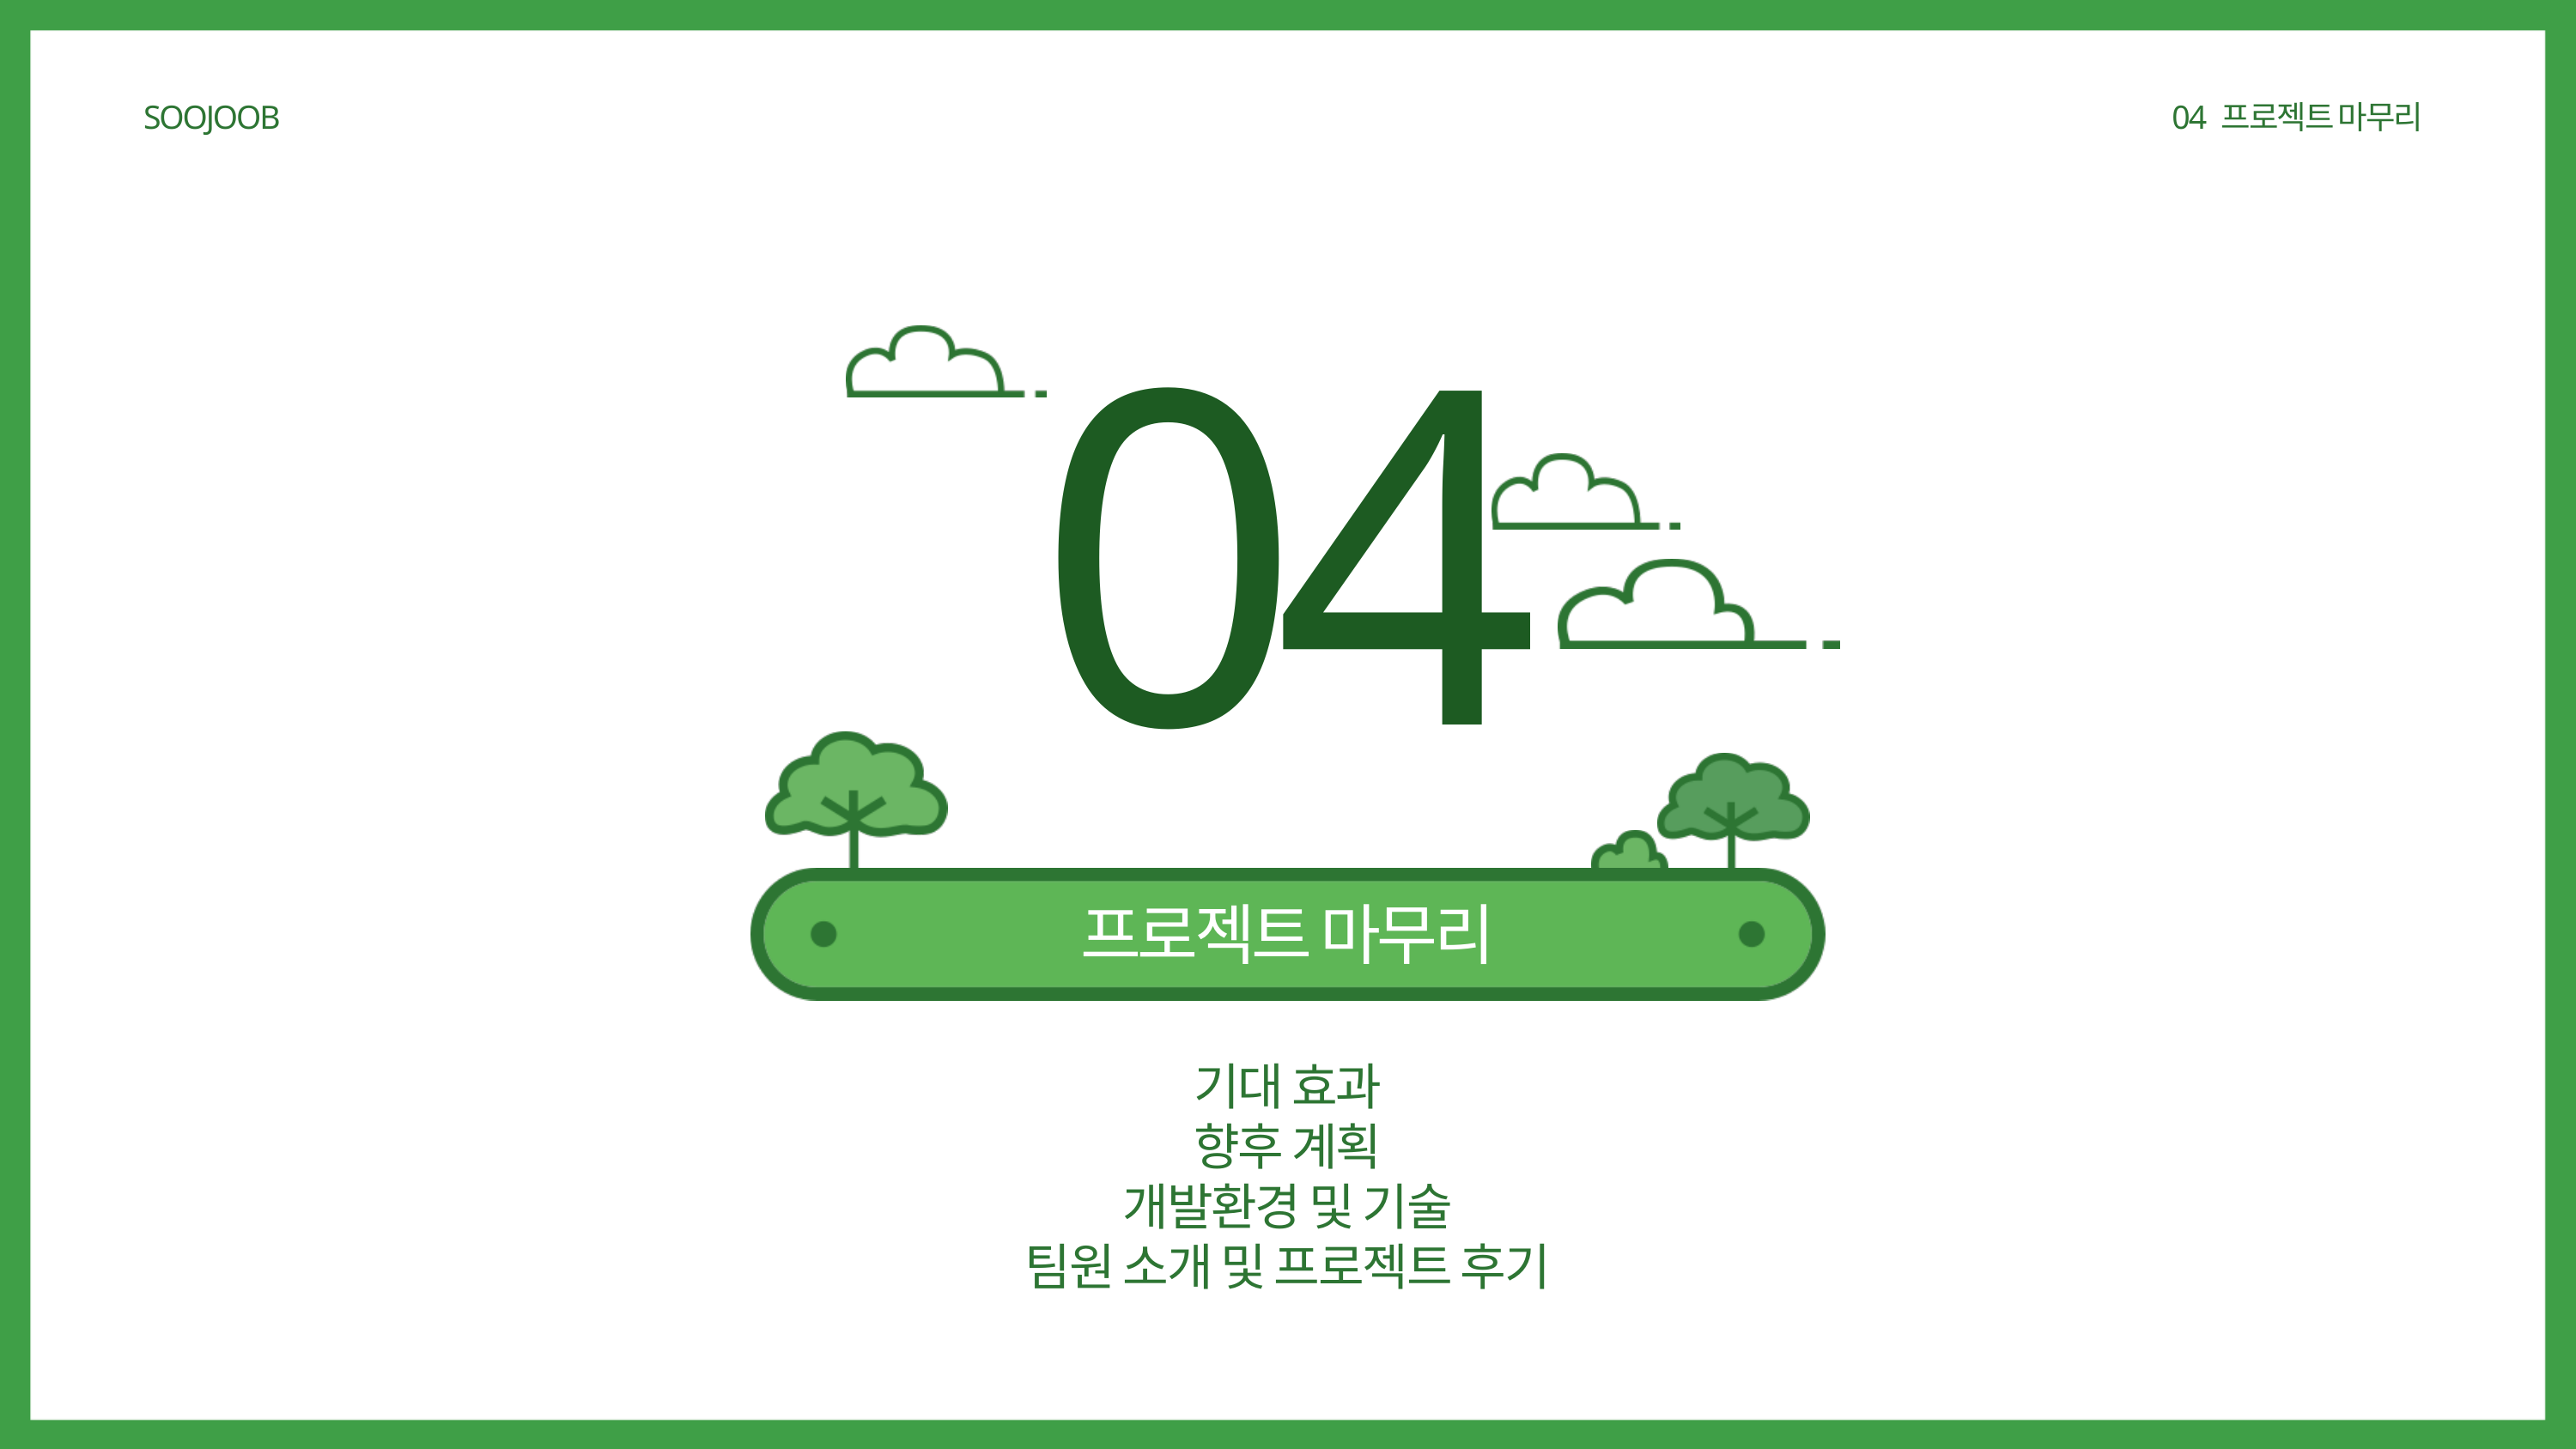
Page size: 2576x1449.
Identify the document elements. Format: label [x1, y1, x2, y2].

text_box [750, 868, 1826, 1002]
text_box [764, 731, 949, 866]
text_box [1591, 829, 1668, 866]
text_box [1558, 559, 1840, 649]
text_box [846, 325, 1047, 397]
text_box [0, 0, 2576, 1449]
text_box [1492, 452, 1680, 530]
text_box [1657, 753, 1811, 866]
